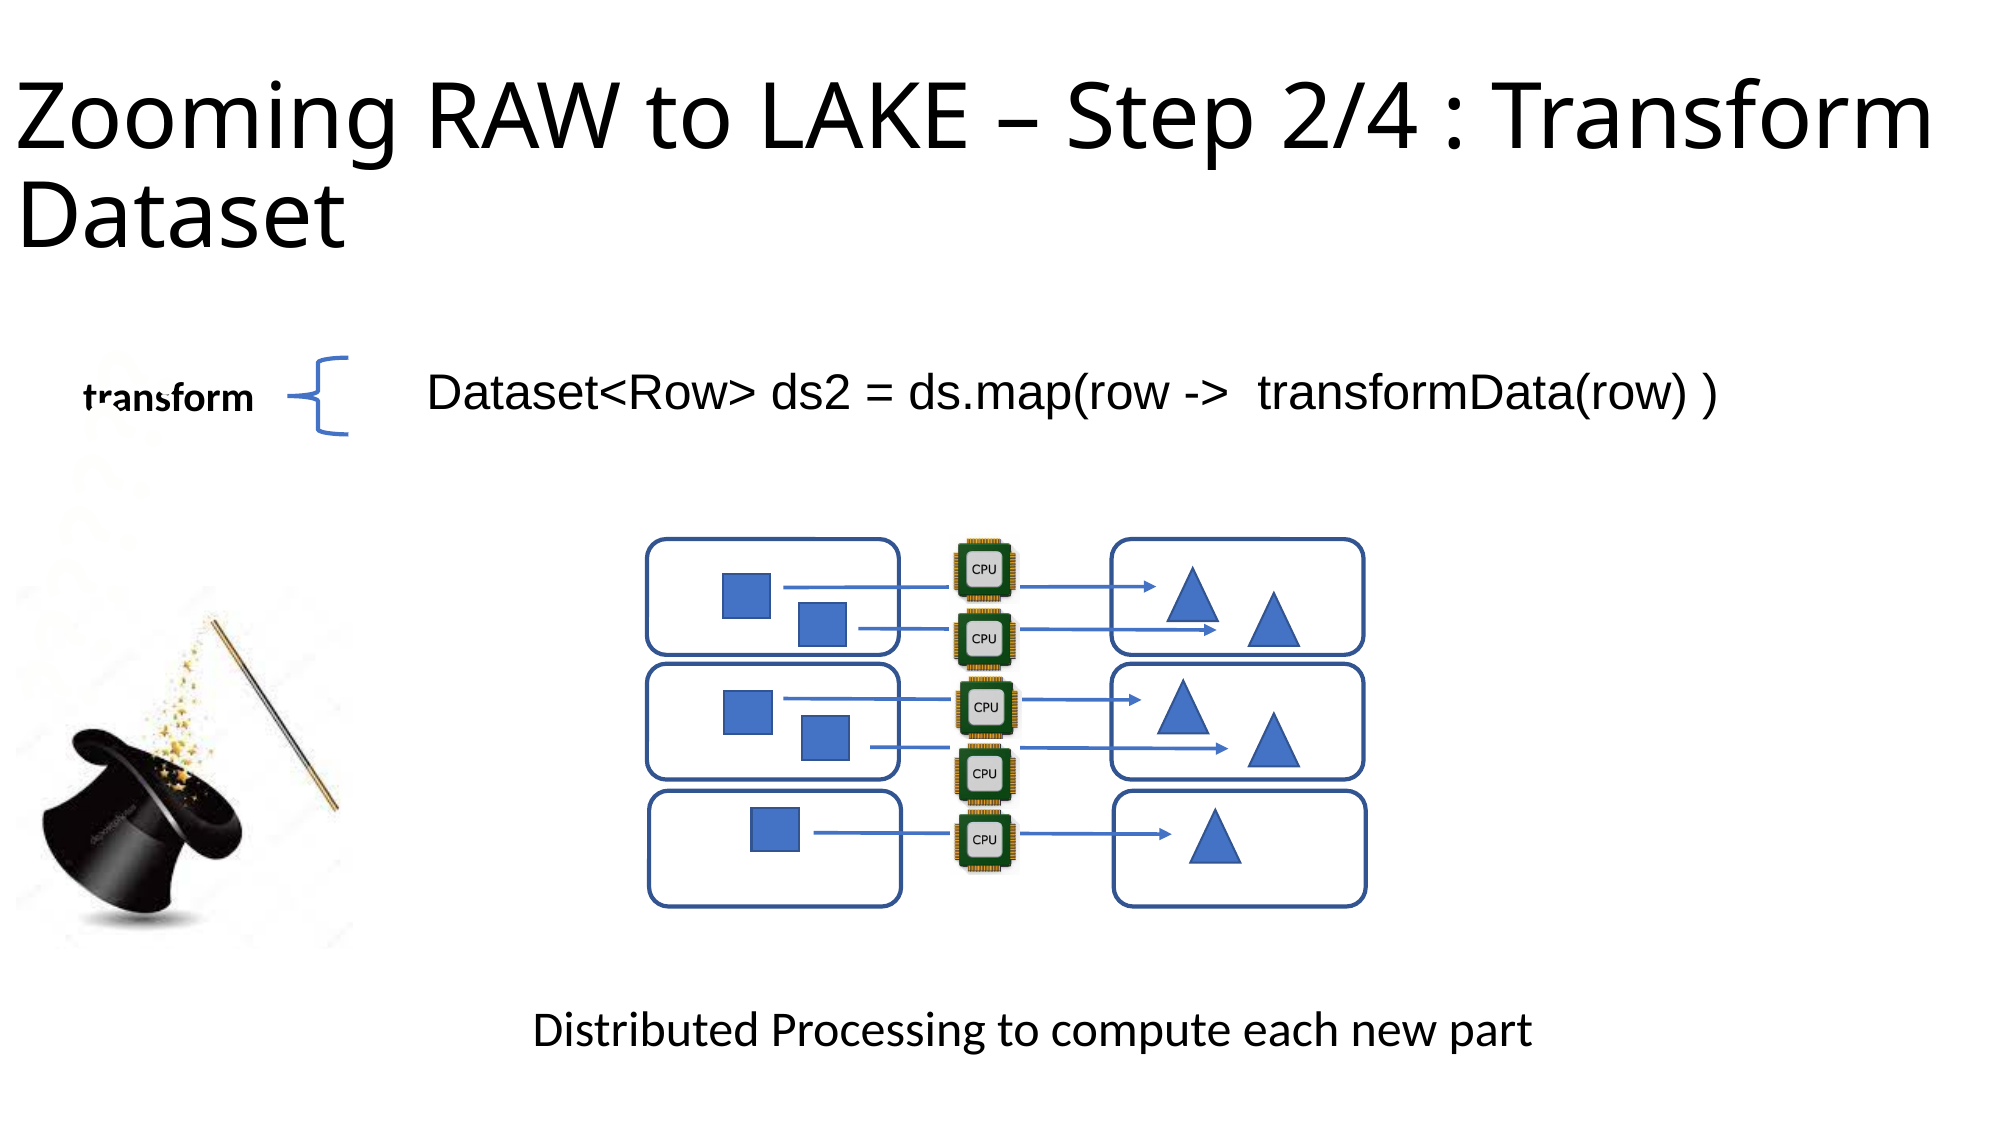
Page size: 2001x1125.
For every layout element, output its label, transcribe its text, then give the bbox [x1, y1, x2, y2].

text_box [1110, 662, 1365, 781]
text_box [1247, 711, 1301, 768]
text_box [645, 538, 900, 656]
title Zooming RAW to LAKE – Step 2/4 : Transform Dataset [0, 59, 1987, 278]
text_box [287, 357, 349, 435]
text_box Dataset<Row> ds2 = ds.map(row -> transformData(row) ) [411, 351, 1775, 427]
text_box [1156, 678, 1210, 735]
picture [949, 534, 1022, 875]
text_box [648, 789, 903, 908]
text_box [1110, 538, 1365, 656]
text_box [723, 690, 773, 735]
text_box Distributed Processing to compute each new part [517, 989, 1549, 1064]
text_box [1112, 789, 1367, 908]
text_box transform [196, 362, 270, 427]
text_box [645, 662, 900, 781]
text_box [798, 602, 847, 647]
text_box [1188, 807, 1242, 864]
text_box [801, 715, 850, 761]
text_box ??????? [0, 318, 213, 720]
text_box [1166, 565, 1220, 623]
picture [16, 586, 353, 949]
text_box [722, 573, 771, 619]
text_box [1247, 590, 1301, 647]
text_box [750, 807, 800, 852]
